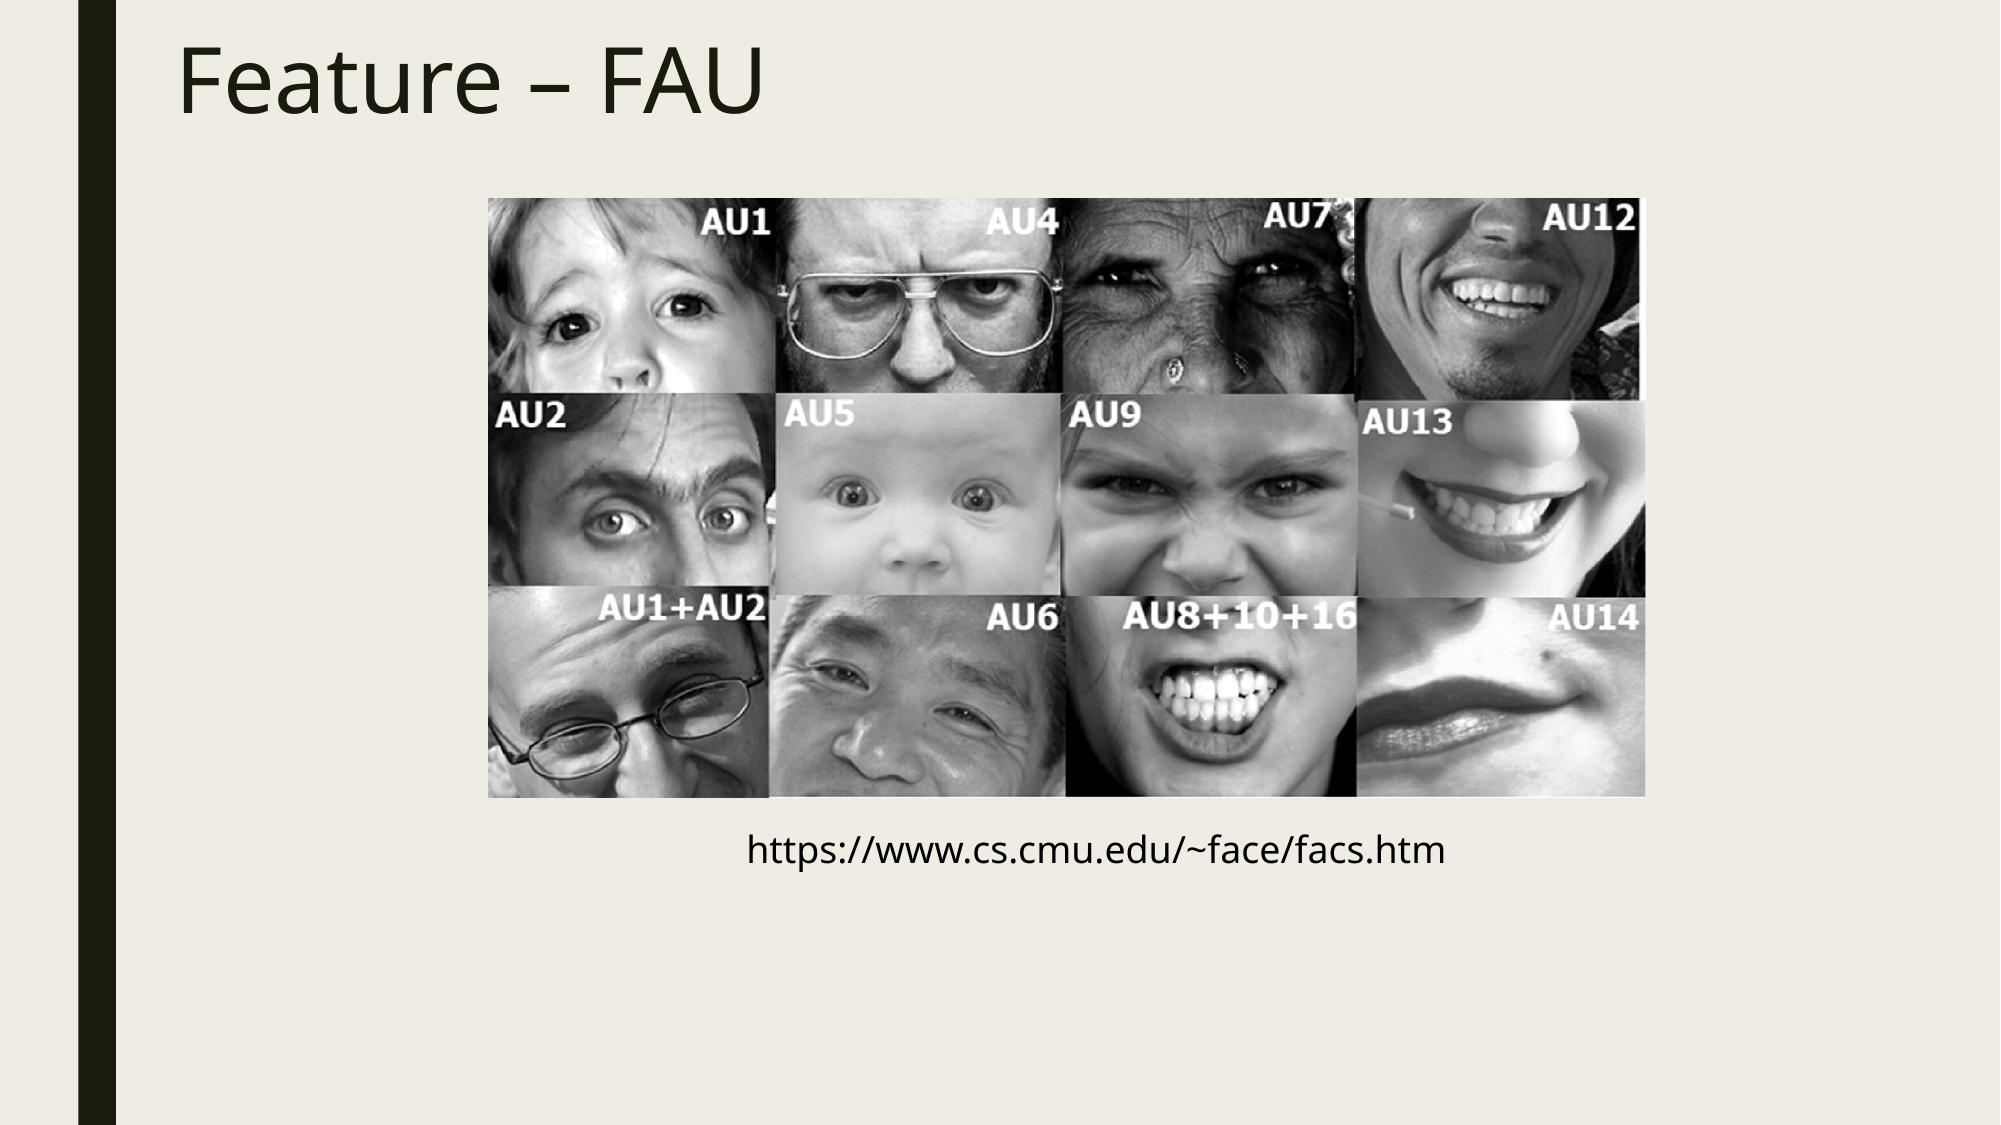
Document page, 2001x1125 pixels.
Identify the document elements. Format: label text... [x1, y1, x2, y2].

text_box https://www.cs.cmu.edu/~face/facs.htm [731, 818, 1462, 879]
picture [488, 198, 1646, 798]
text_box Feature – FAU [168, 27, 1744, 272]
